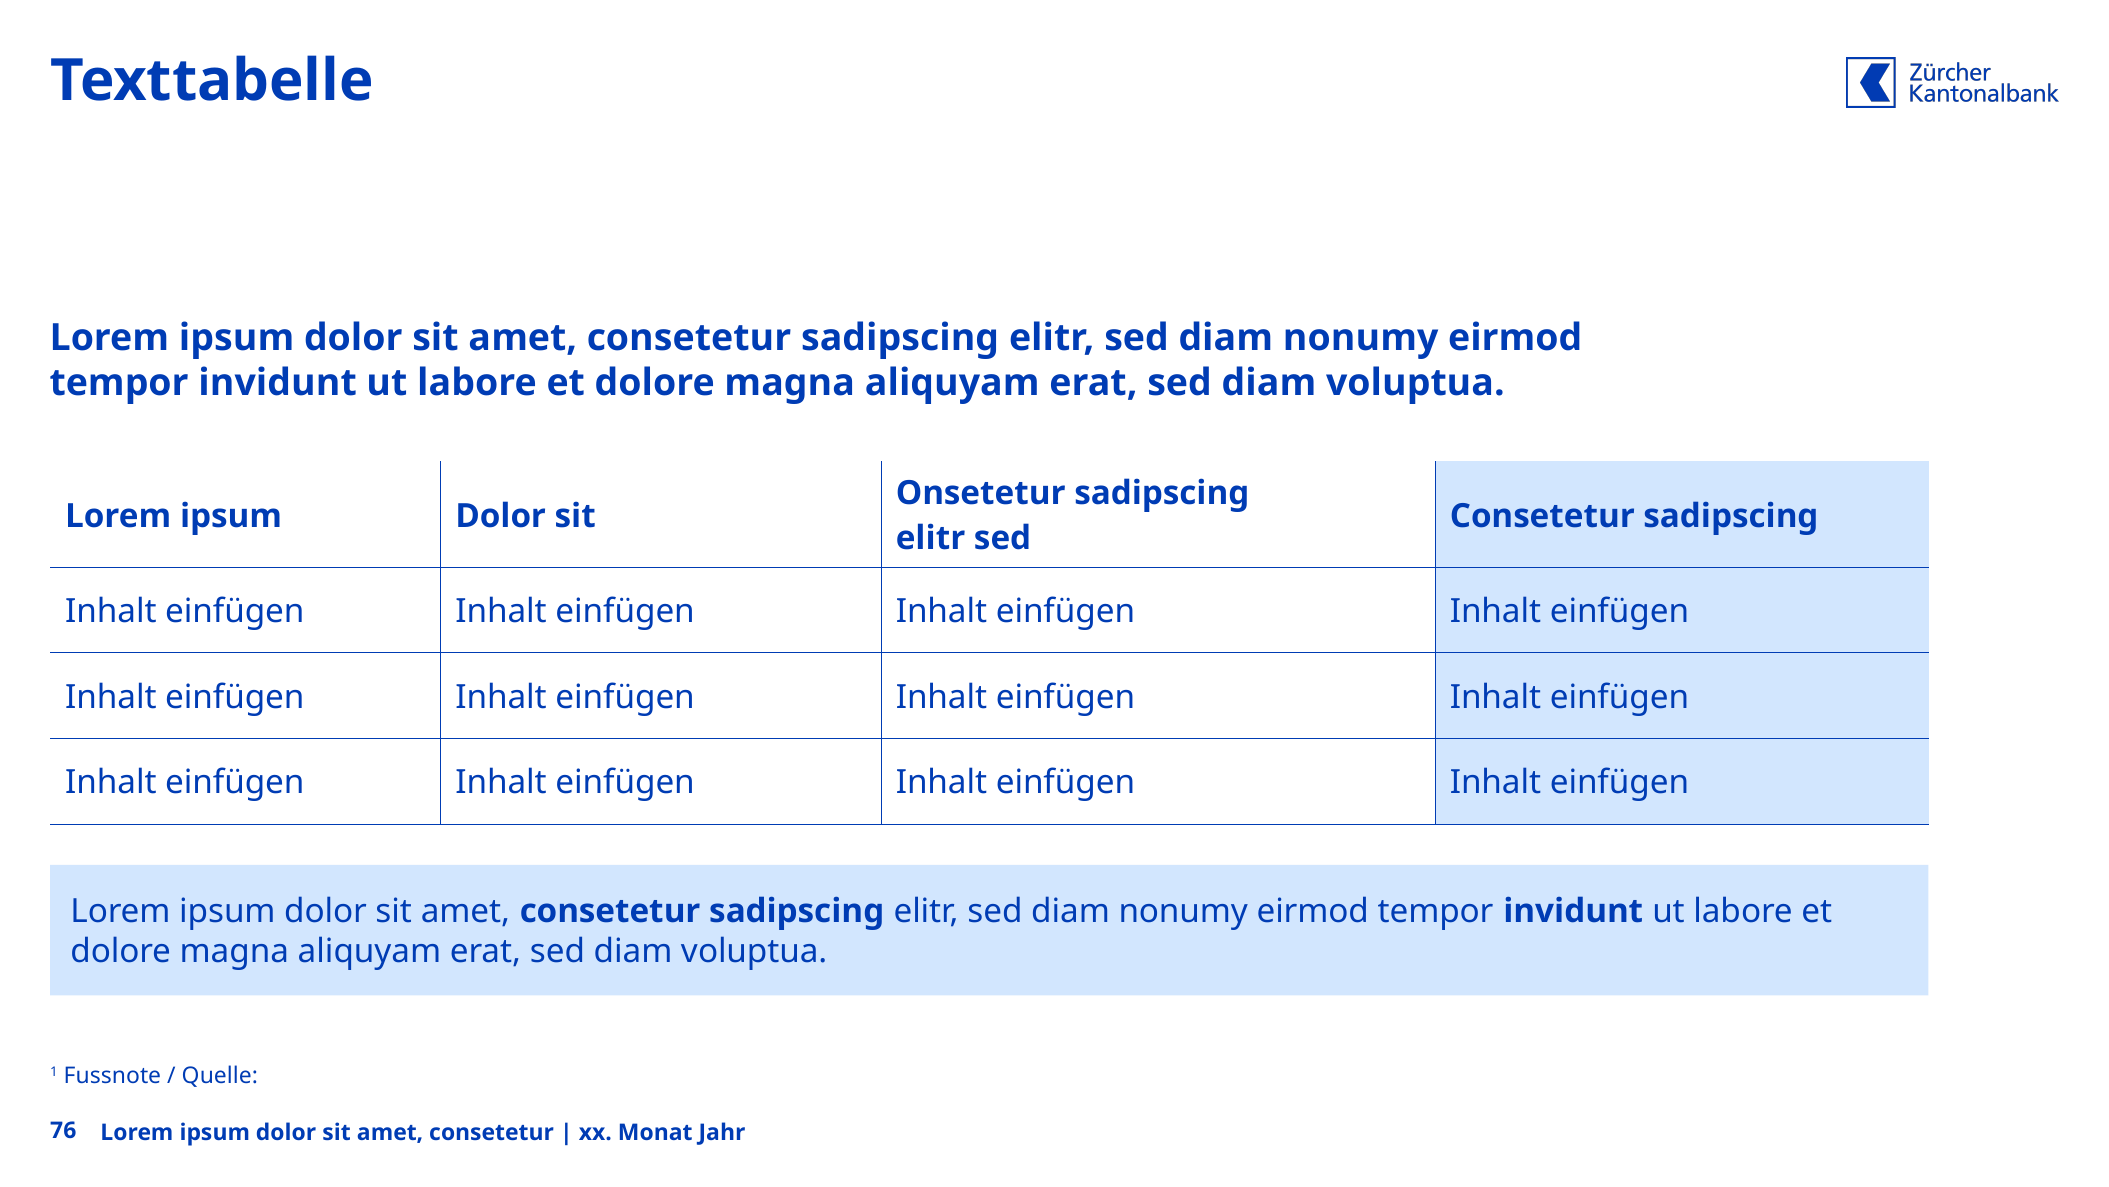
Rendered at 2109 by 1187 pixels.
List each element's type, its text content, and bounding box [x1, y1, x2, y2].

table_cell Inhalt einfügen [50, 568, 440, 652]
text_box [50, 864, 1929, 996]
title Texttabelle [50, 47, 1721, 189]
table_cell Inhalt einfügen [441, 653, 881, 738]
table_cell Inhalt einfügen [882, 653, 1435, 738]
slide_number 76 [50, 1115, 100, 1147]
table_cell Inhalt einfügen [882, 568, 1435, 652]
table_cell Inhalt einfügen [441, 739, 881, 824]
text_box Lorem ipsum dolor sit amet, consetetur sadipscing elitr, sed diam nonumy eirmod tempor invidunt ut labore et dolore magna aliquyam erat, sed diam voluptua. [49, 312, 1720, 403]
picture [1846, 57, 2059, 108]
table_header Onsetetur sadipscing elitr sed [882, 461, 1435, 567]
text_box 1 Fussnote / Quelle: [50, 1058, 1721, 1089]
table_header Consetetur sadipscing [1436, 461, 1929, 567]
table_cell Inhalt einfügen [1436, 653, 1929, 738]
table_cell Inhalt einfügen [1436, 568, 1929, 652]
table_cell Inhalt einfügen [50, 739, 440, 824]
table_cell Inhalt einfügen [50, 653, 440, 738]
footer Lorem ipsum dolor sit amet, consetetur | xx. Monat Jahr [100, 1115, 1721, 1147]
text_box Lorem ipsum dolor sit amet, consetetur sadipscing elitr, sed diam nonumy eirmod tempor invidunt ut labore et dolore magna aliquyam erat, sed diam voluptua. [55, 882, 1923, 977]
table_header Dolor sit [441, 461, 881, 567]
table_cell Inhalt einfügen [1436, 739, 1929, 824]
table_cell Inhalt einfügen [441, 568, 881, 652]
table_header Lorem ipsum [50, 461, 440, 567]
table_cell Inhalt einfügen [882, 739, 1435, 824]
